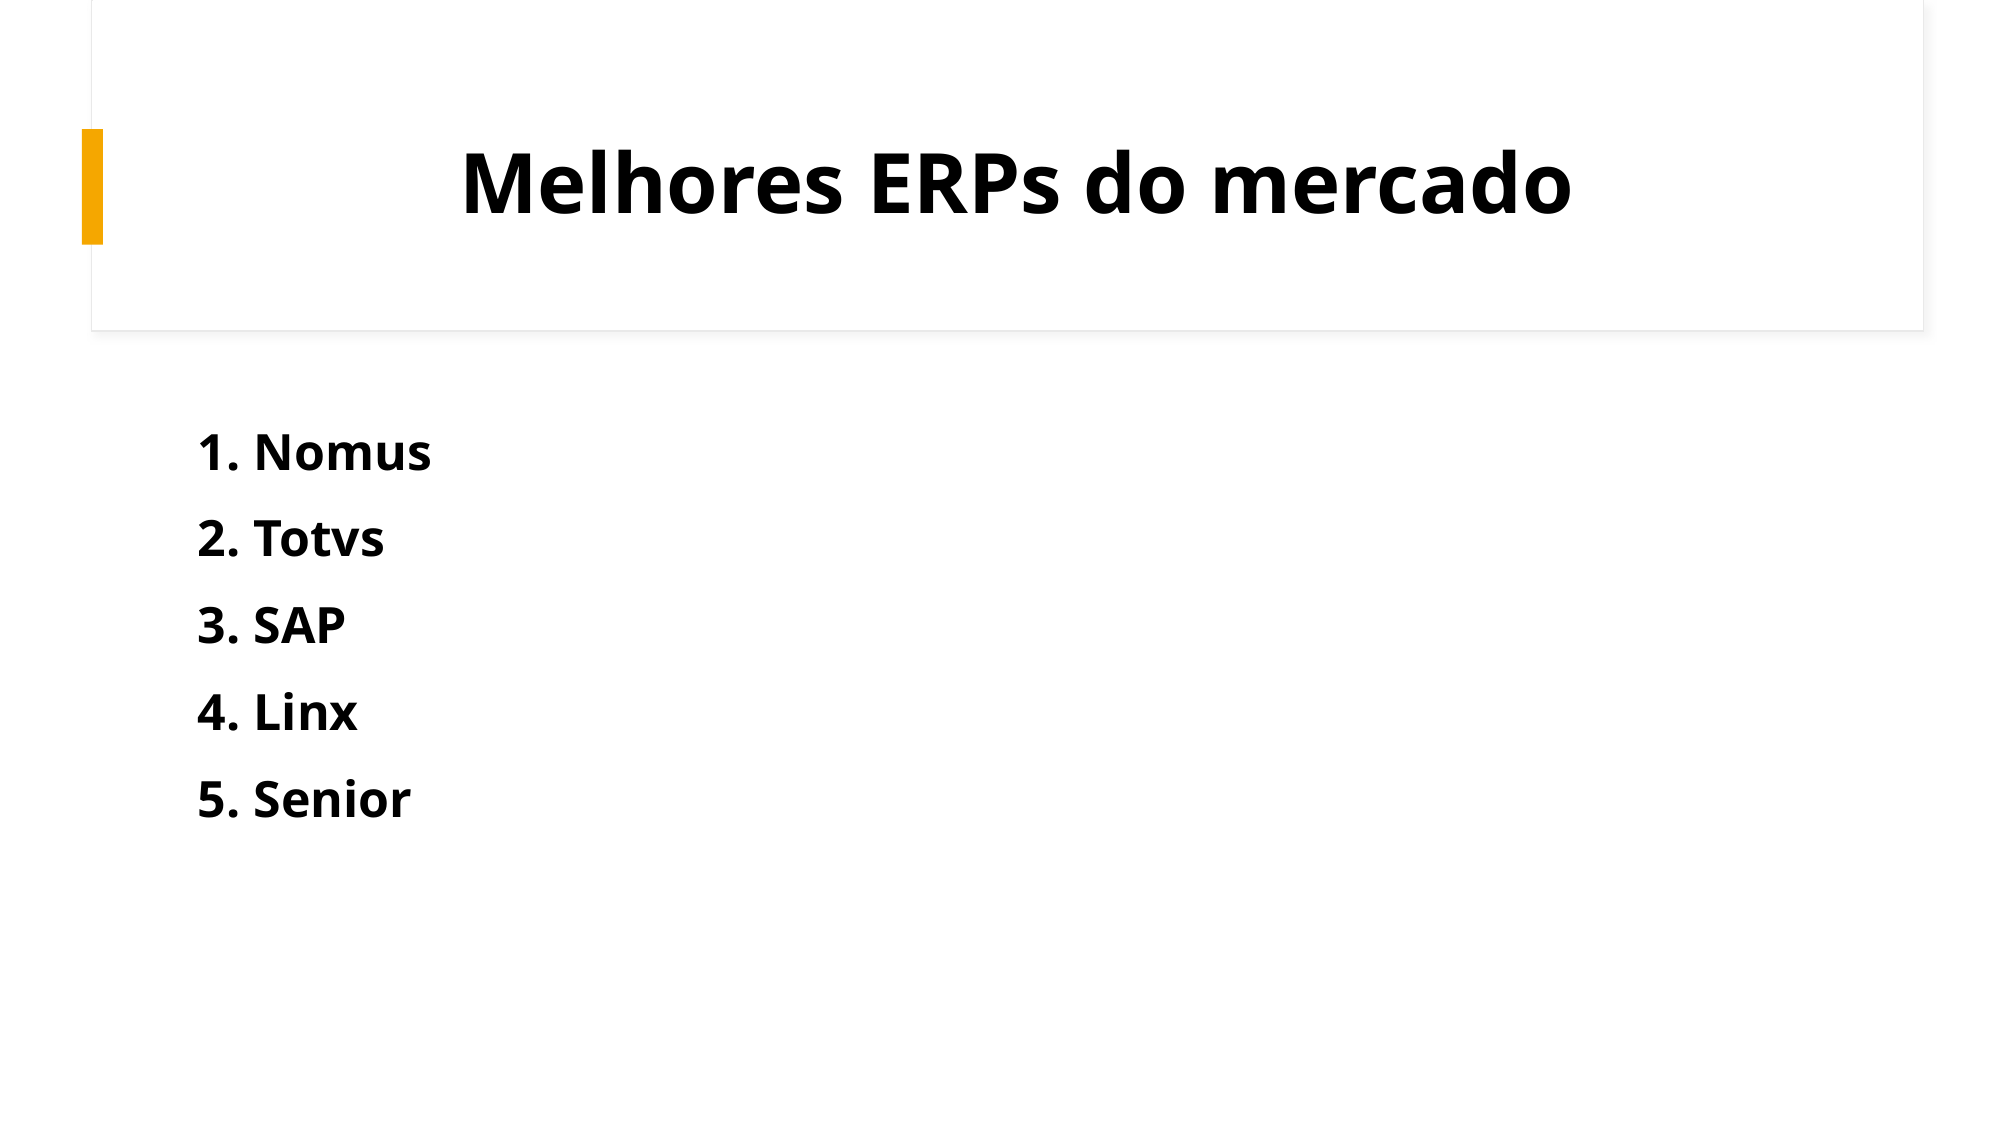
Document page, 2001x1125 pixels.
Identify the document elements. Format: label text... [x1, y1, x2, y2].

list 1. Nomus 2. Totvs 3. SAP 4. Linx 5. Senior [183, 406, 1851, 1013]
title Melhores ERPs do mercado [183, 90, 1851, 284]
